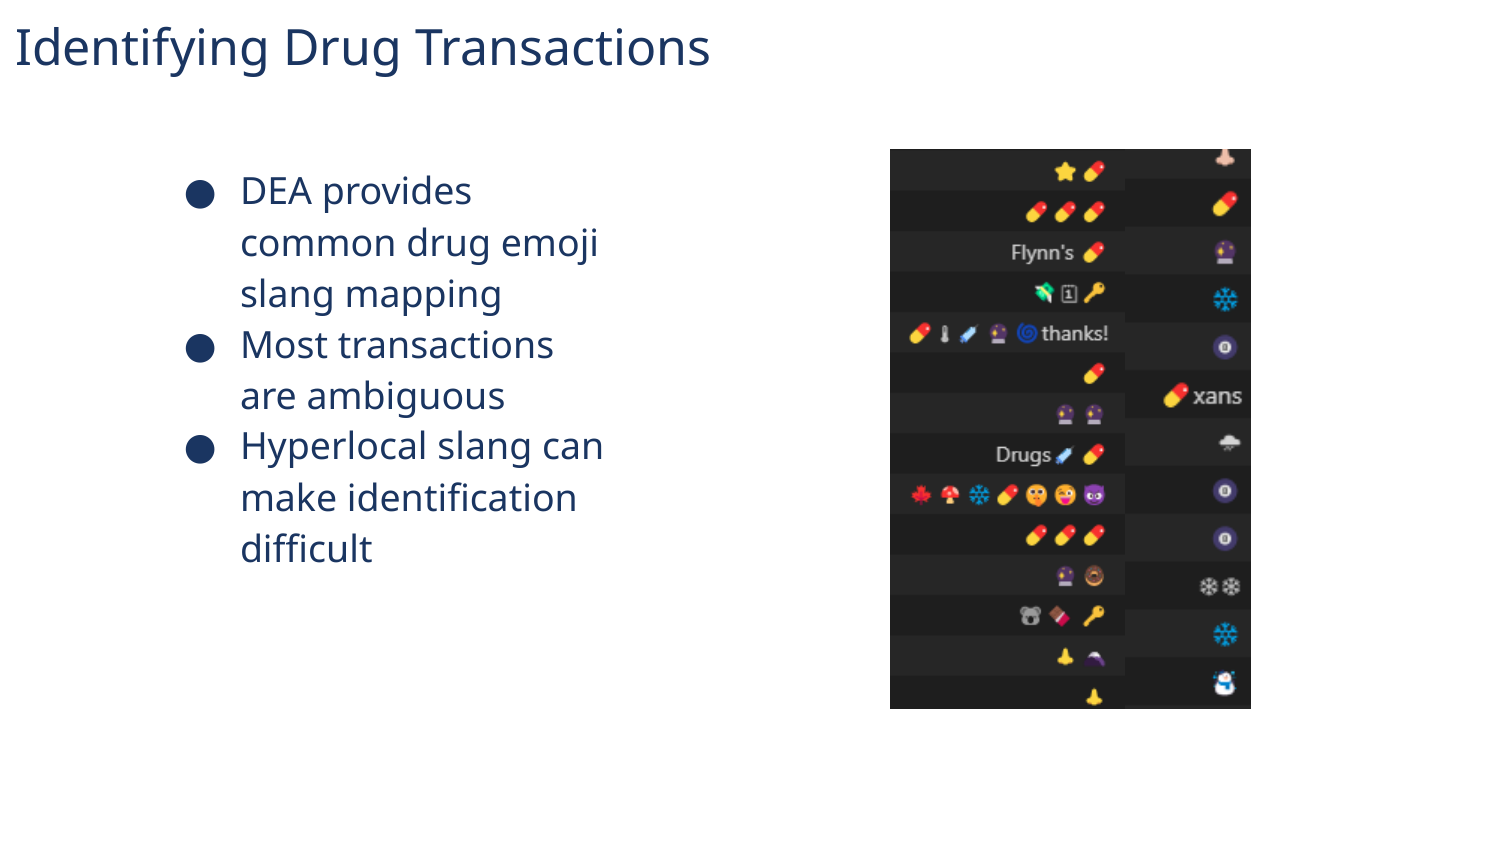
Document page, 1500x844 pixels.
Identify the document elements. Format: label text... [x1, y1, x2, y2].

text_box Identifying Drug Transactions [0, 0, 891, 90]
picture [890, 149, 1251, 710]
list DEA provides common drug emoji slang mapping Most transactions are ambiguous Hyperlocal slang can make identification difficult [150, 150, 631, 709]
